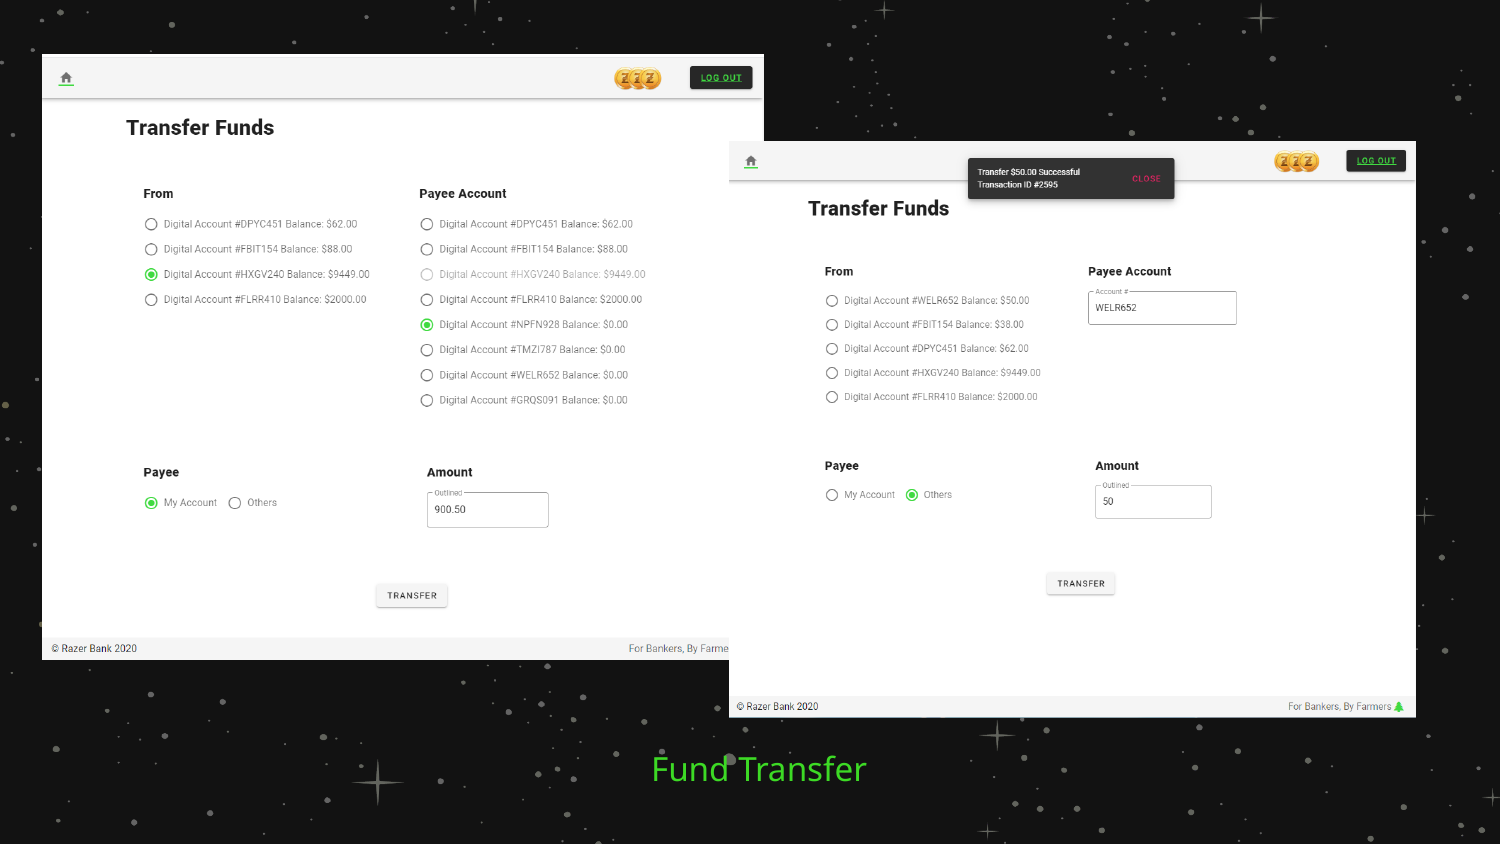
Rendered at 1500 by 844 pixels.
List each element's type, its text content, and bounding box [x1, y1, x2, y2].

subtitle Fund Transfer [500, 727, 1019, 803]
picture [0, 0, 1500, 844]
